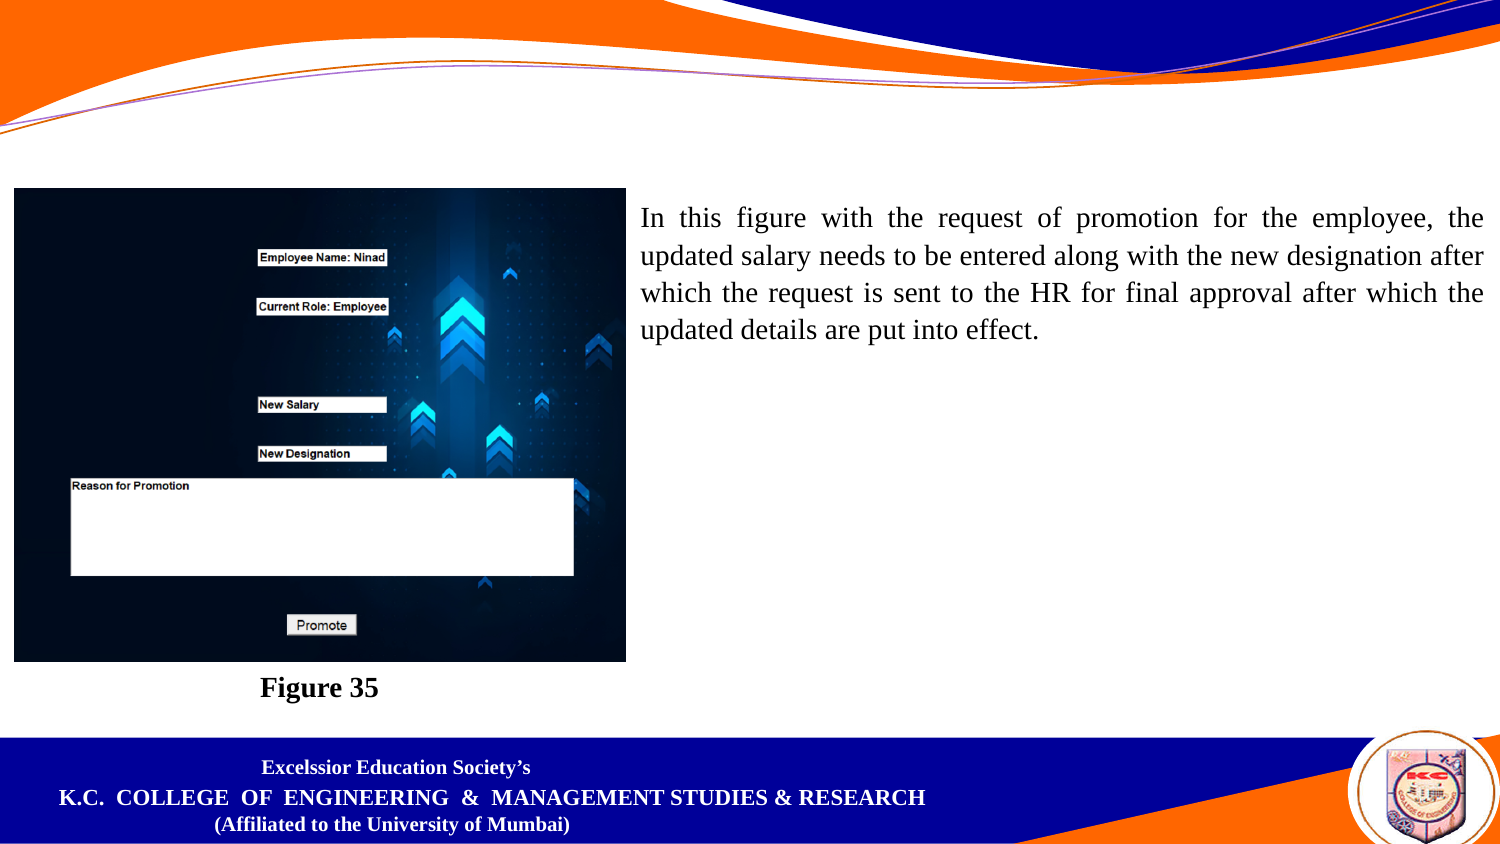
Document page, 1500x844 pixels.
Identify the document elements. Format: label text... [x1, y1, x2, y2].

text_box In this figure with the request of promotion for the employee, the updated salary needs to be entered along with the new designation after which the request is sent to the HR for final approval after which the updated details are put into effect. [627, 188, 1500, 354]
picture [1347, 721, 1500, 844]
text_box Figure 35 [245, 671, 396, 712]
picture [14, 188, 626, 662]
